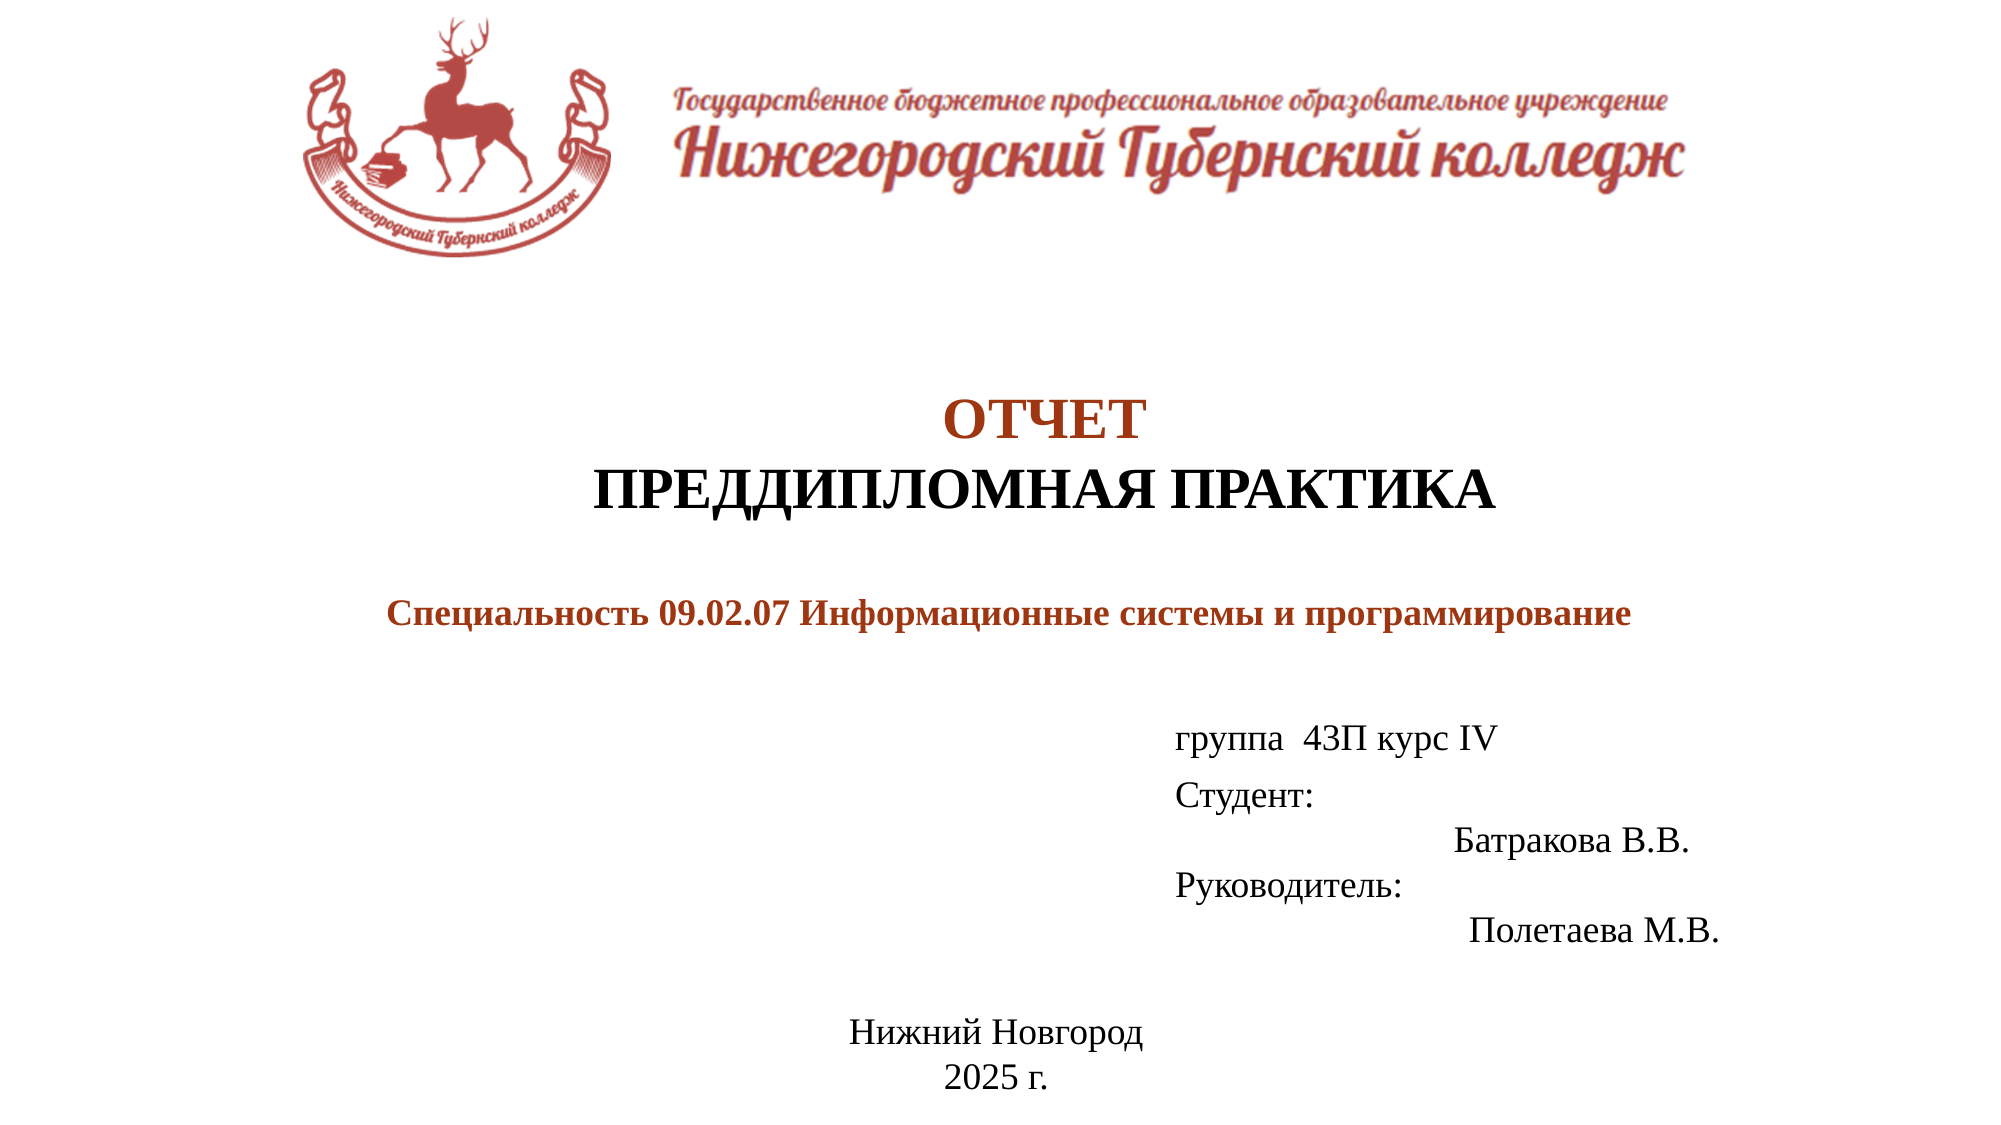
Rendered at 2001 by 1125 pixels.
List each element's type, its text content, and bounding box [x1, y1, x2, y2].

subtitle Специальность 09.02.07 Информационные системы и программирование [314, 580, 1704, 643]
text_box Нижний Новгород 2025 г. [834, 999, 1159, 1105]
title ОТЧЕТ ПРЕДДИПЛОМНАЯ ПРАКТИКА [362, 320, 1728, 581]
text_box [302, 17, 1693, 258]
text_box группа 43П курс IV Студент: Батракова В.В. Руководитель: Полетаева М.В. [1160, 705, 1742, 958]
